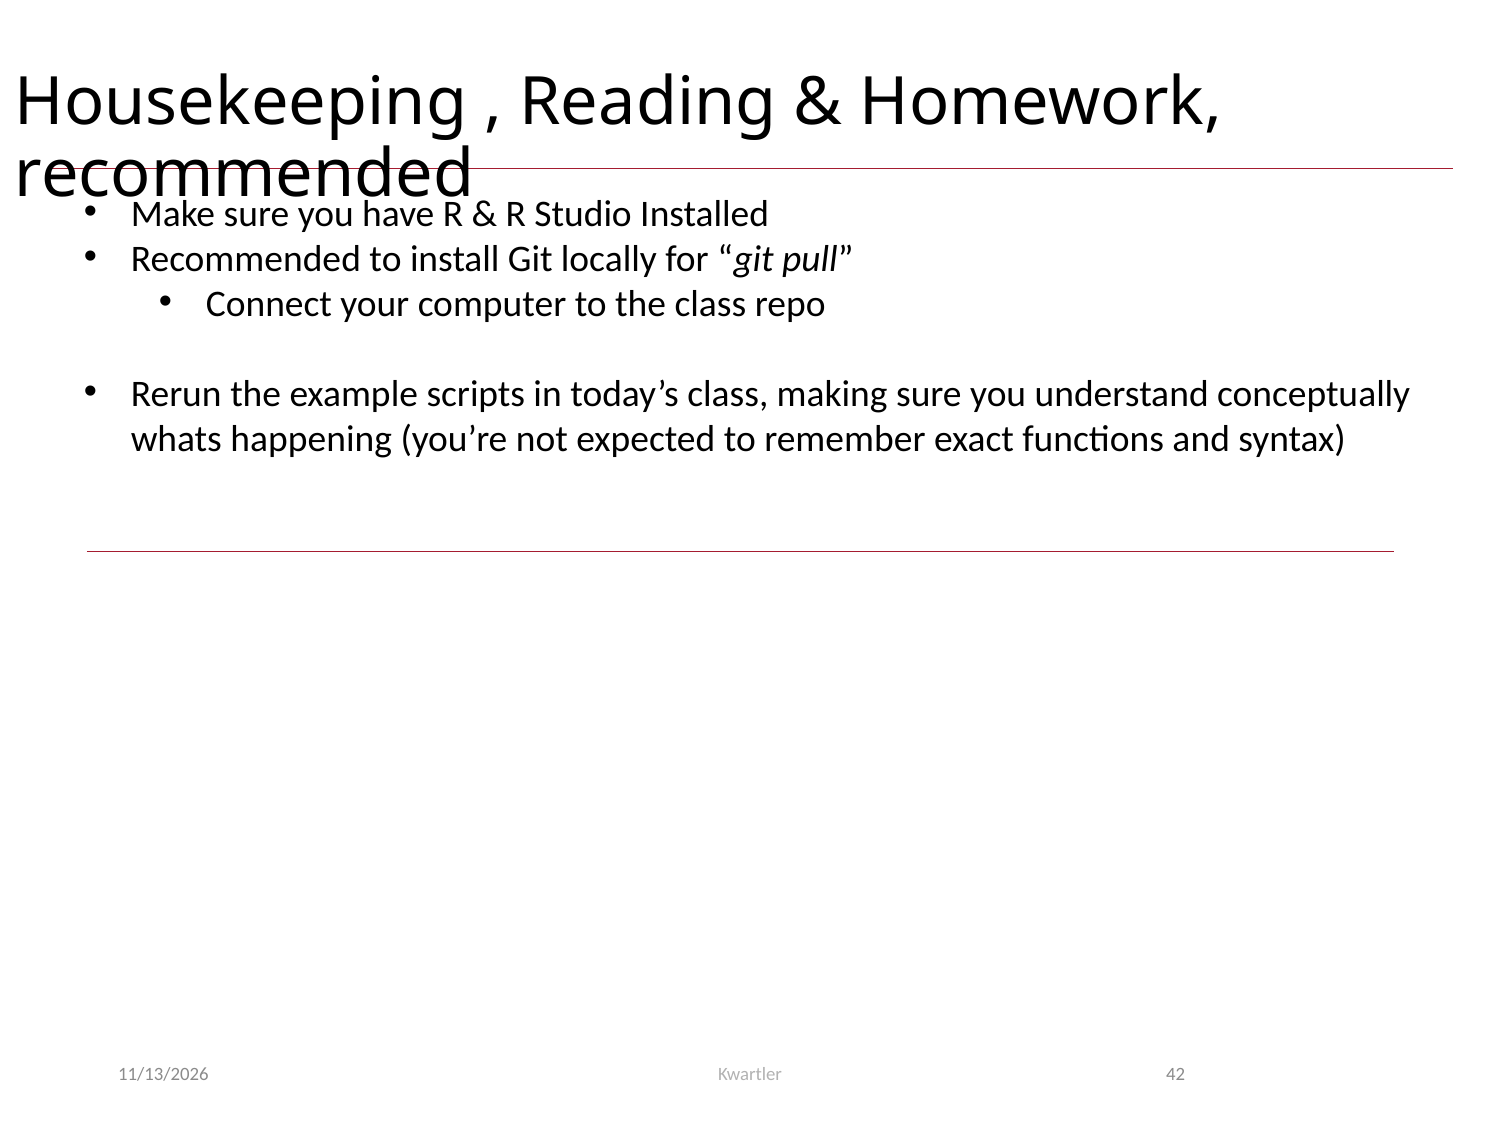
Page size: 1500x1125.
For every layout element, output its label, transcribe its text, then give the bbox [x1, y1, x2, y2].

title Housekeeping , Reading & Homework, recommended [0, 59, 1500, 157]
text_box Make sure you have R & R Studio Installed Recommended to install Git locally for “git pull” Connect your computer to the class repo Rerun the example scripts in today’s class, making sure you understand conceptually whats happening (you’re not expected to remember exact functions and syntax) [69, 181, 1465, 466]
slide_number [103, 1042, 441, 1103]
footer Kwartler [496, 1042, 1004, 1103]
slide_number 42 [1059, 1042, 1200, 1103]
